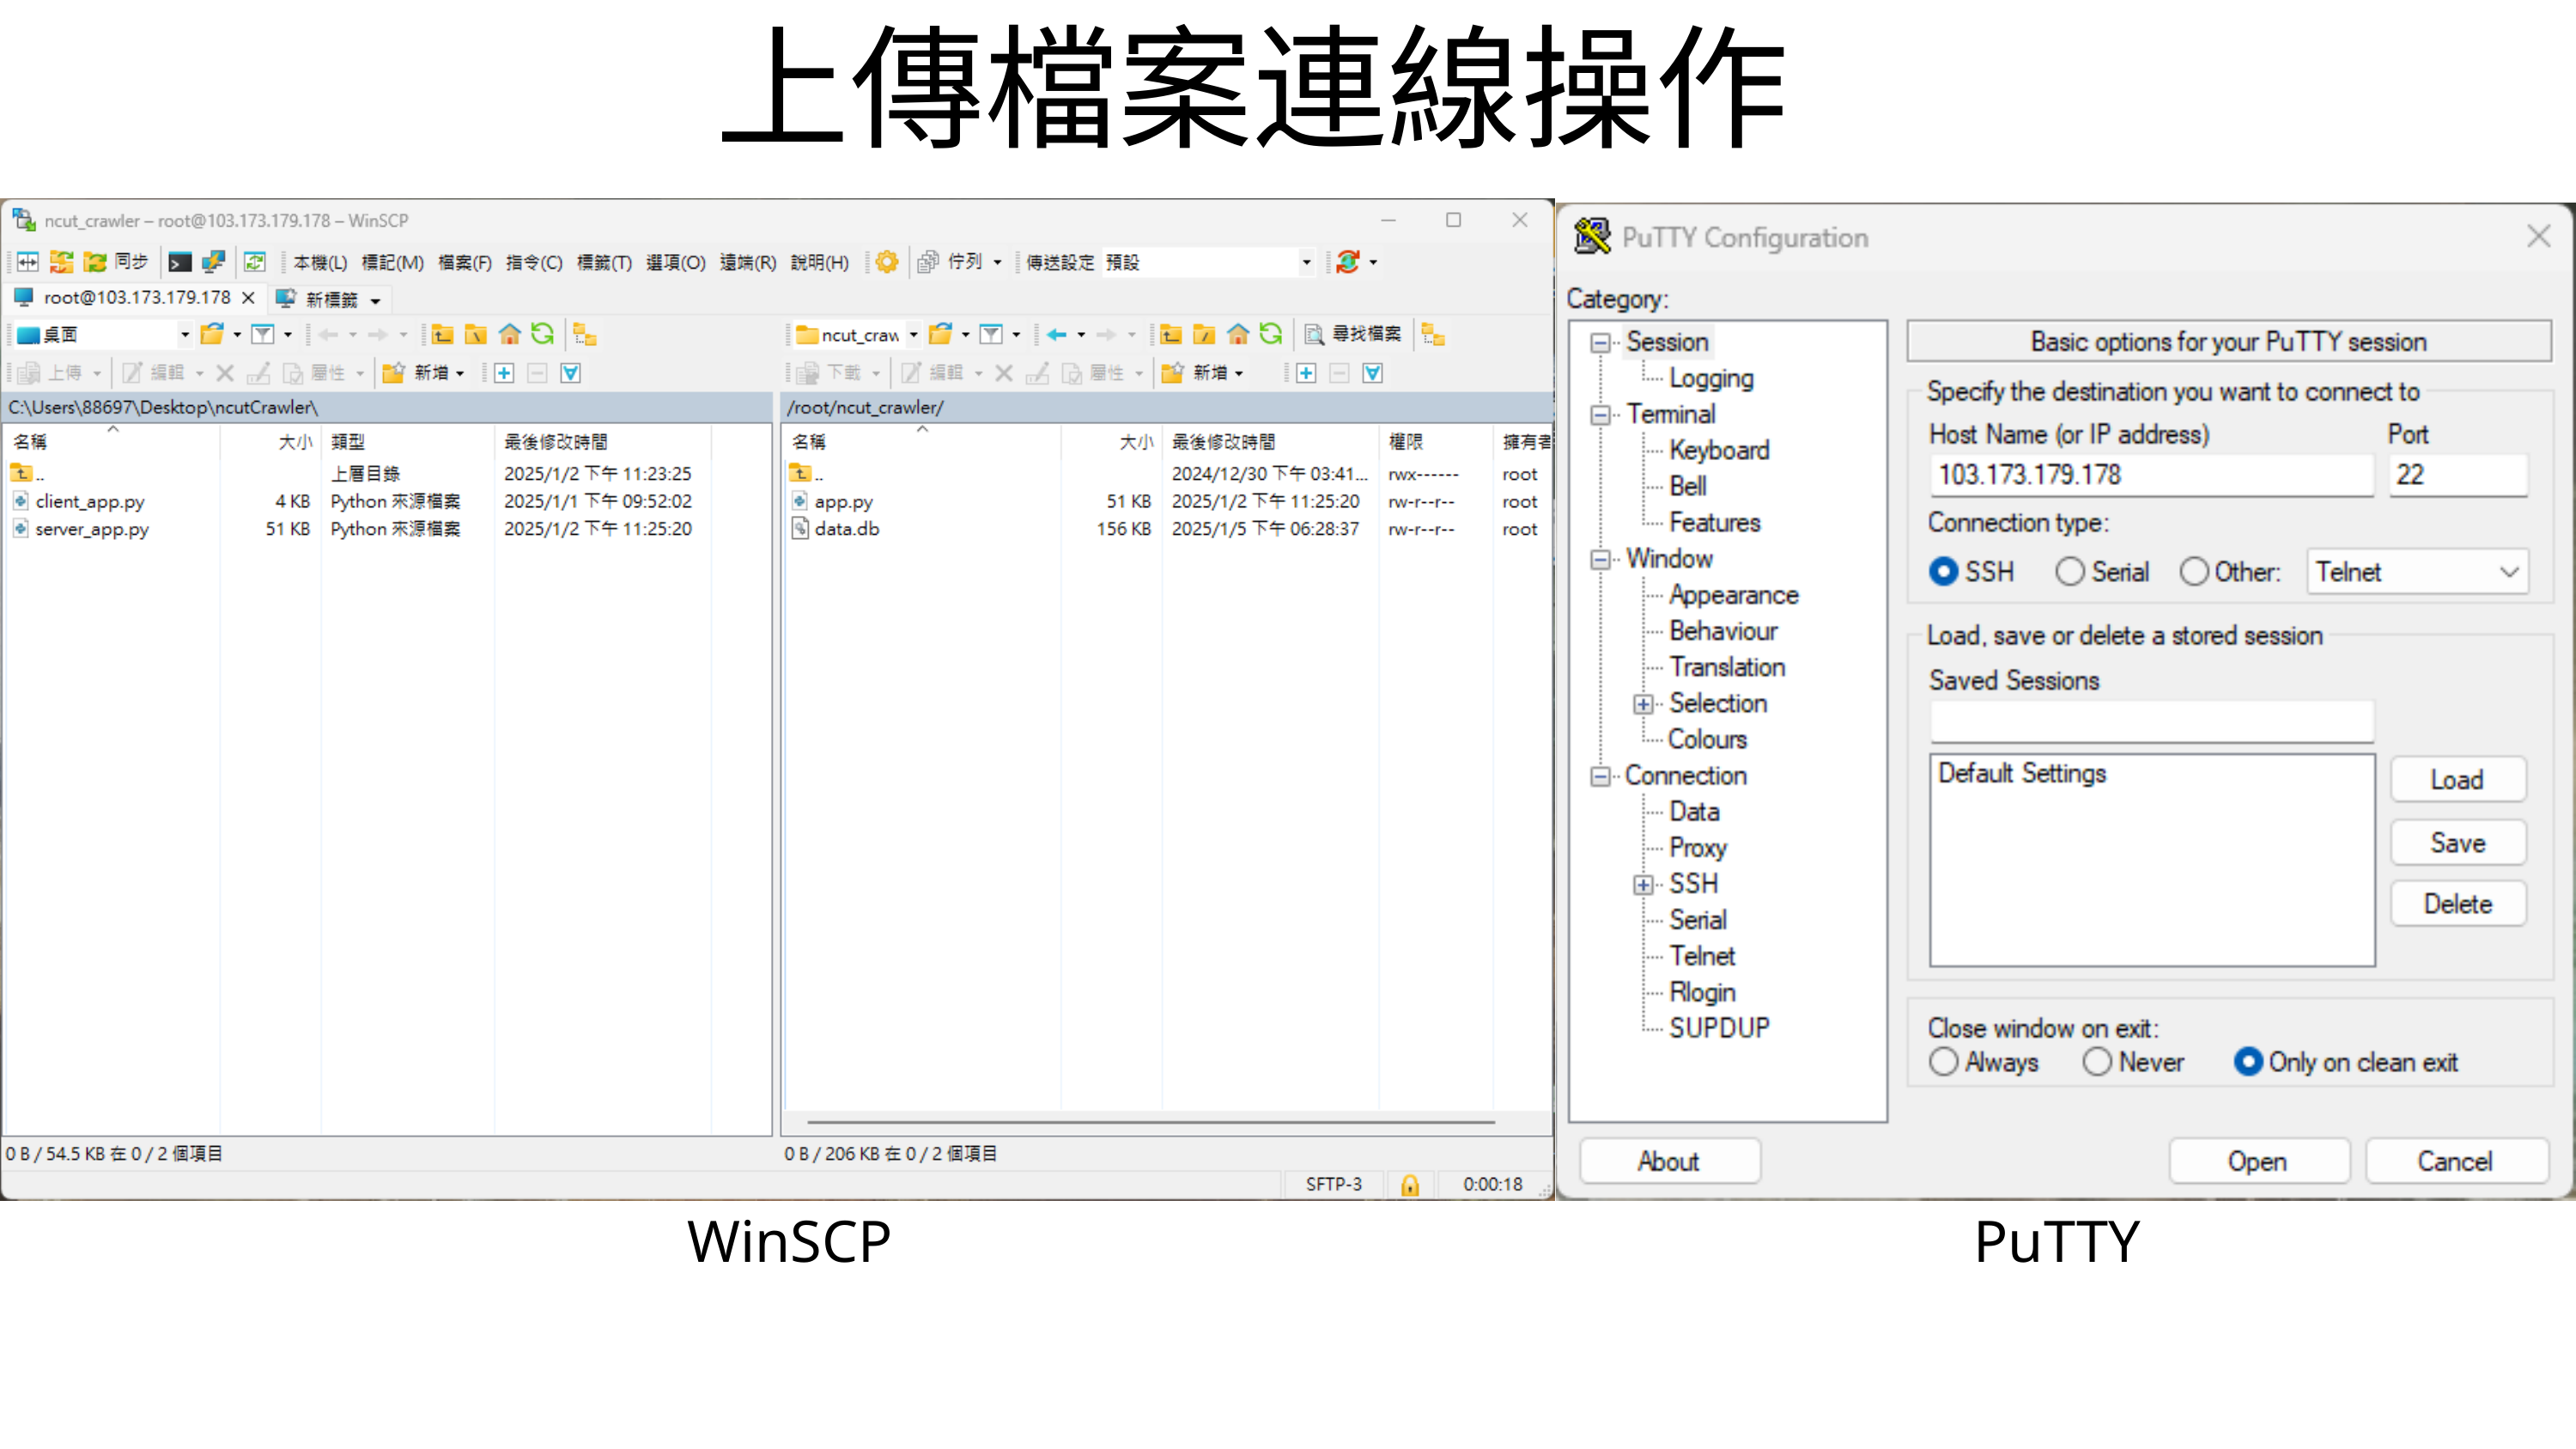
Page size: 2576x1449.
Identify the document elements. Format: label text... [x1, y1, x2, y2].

text_box [0, 198, 1555, 1201]
text_box WinSCP [687, 1193, 1400, 1274]
text_box [1555, 203, 2576, 1201]
text_box 上傳檔案連線操作 [715, 0, 1861, 166]
text_box PuTTY [1973, 1193, 2576, 1274]
